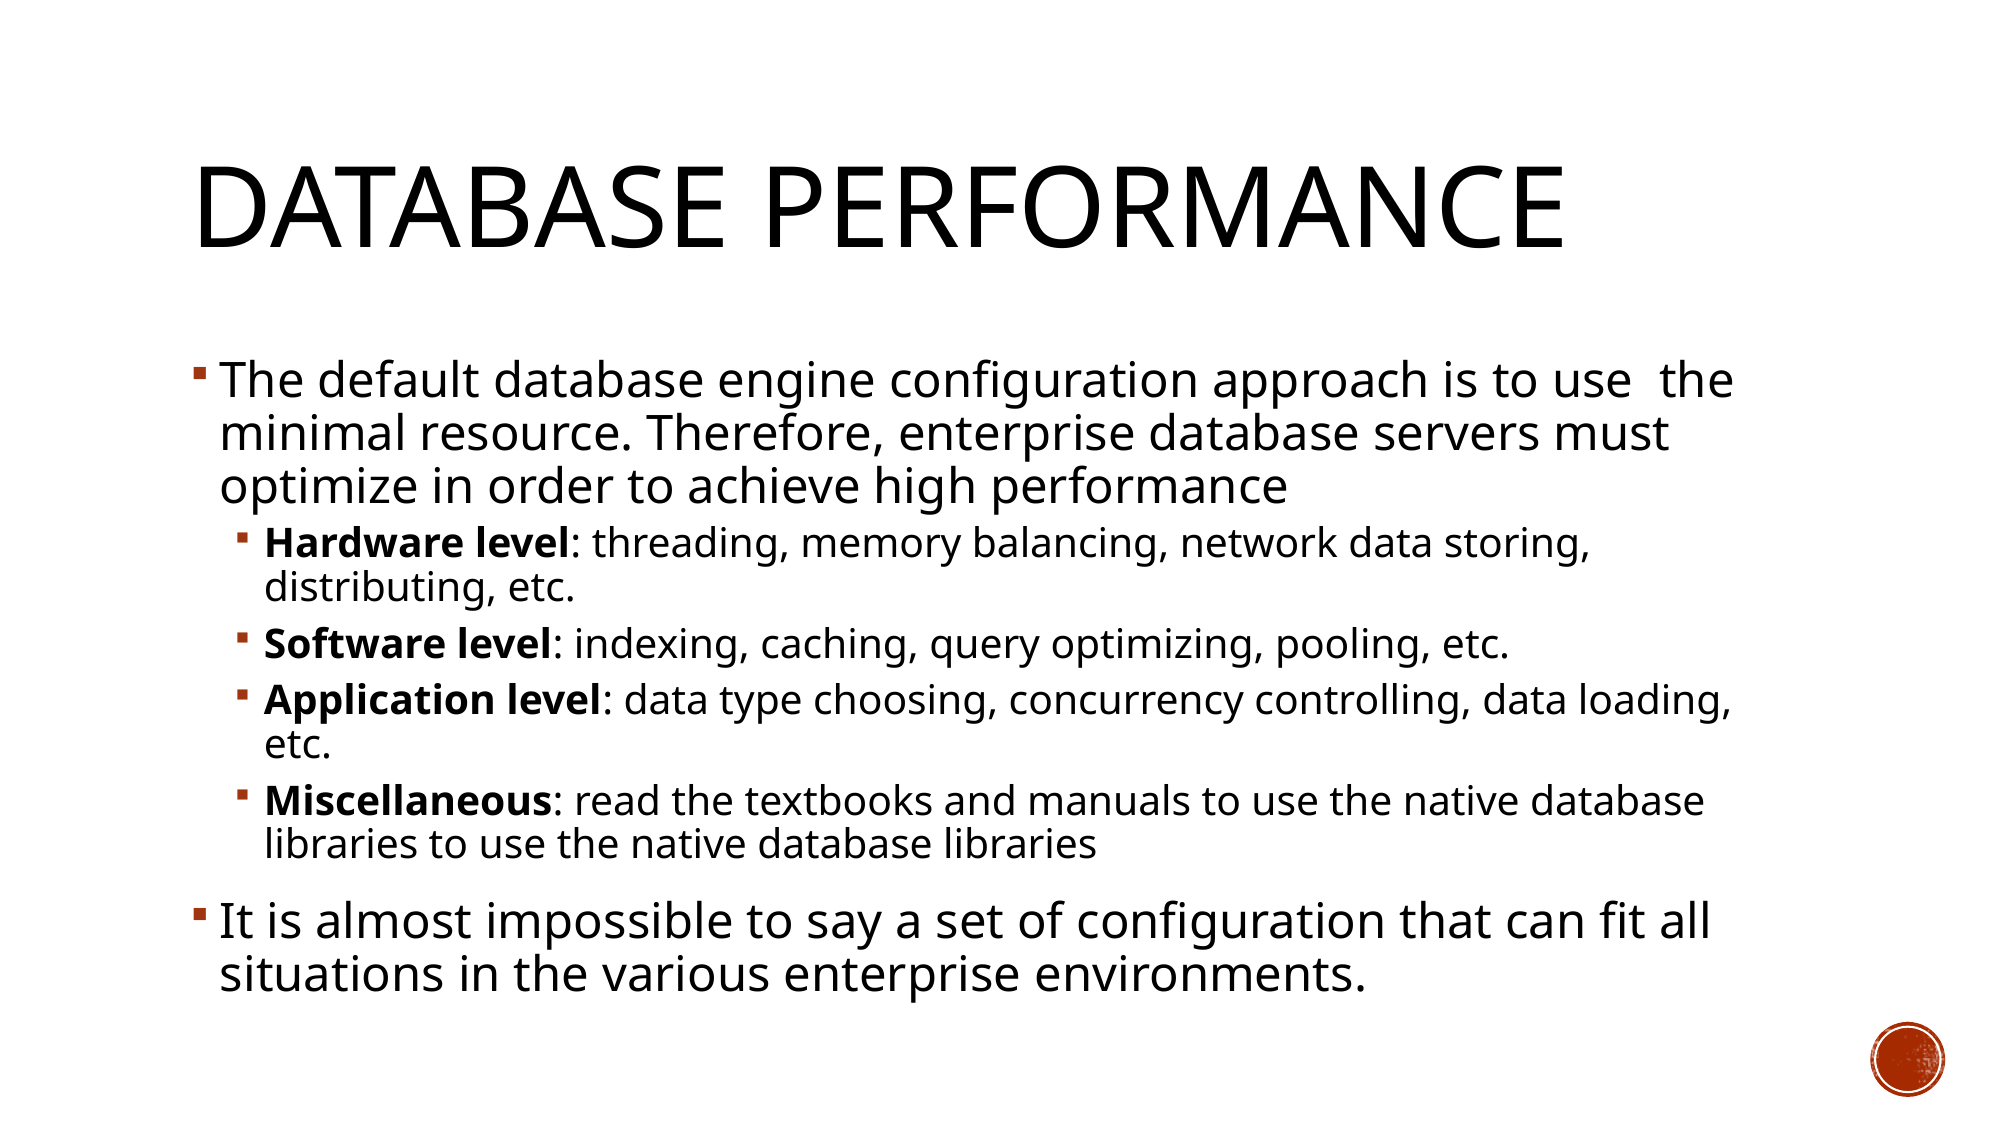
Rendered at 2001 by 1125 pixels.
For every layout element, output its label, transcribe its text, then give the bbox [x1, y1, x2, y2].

list The default database engine configuration approach is to use the minimal resource. Therefore, enterprise database servers must optimize in order to achieve high performance Hardware level: threading, memory balancing, network data storing, distributing, etc. Software level: indexing, caching, query optimizing, pooling, etc. Application level: data type choosing, concurrency controlling, data loading, etc. Miscellaneous: read the textbooks and manuals to use the native database libraries to use the native database libraries It is almost impossible to say a set of configuration that can fit all situations in the various enterprise environments. [175, 348, 1826, 1013]
title Database Performance [175, 79, 1826, 344]
